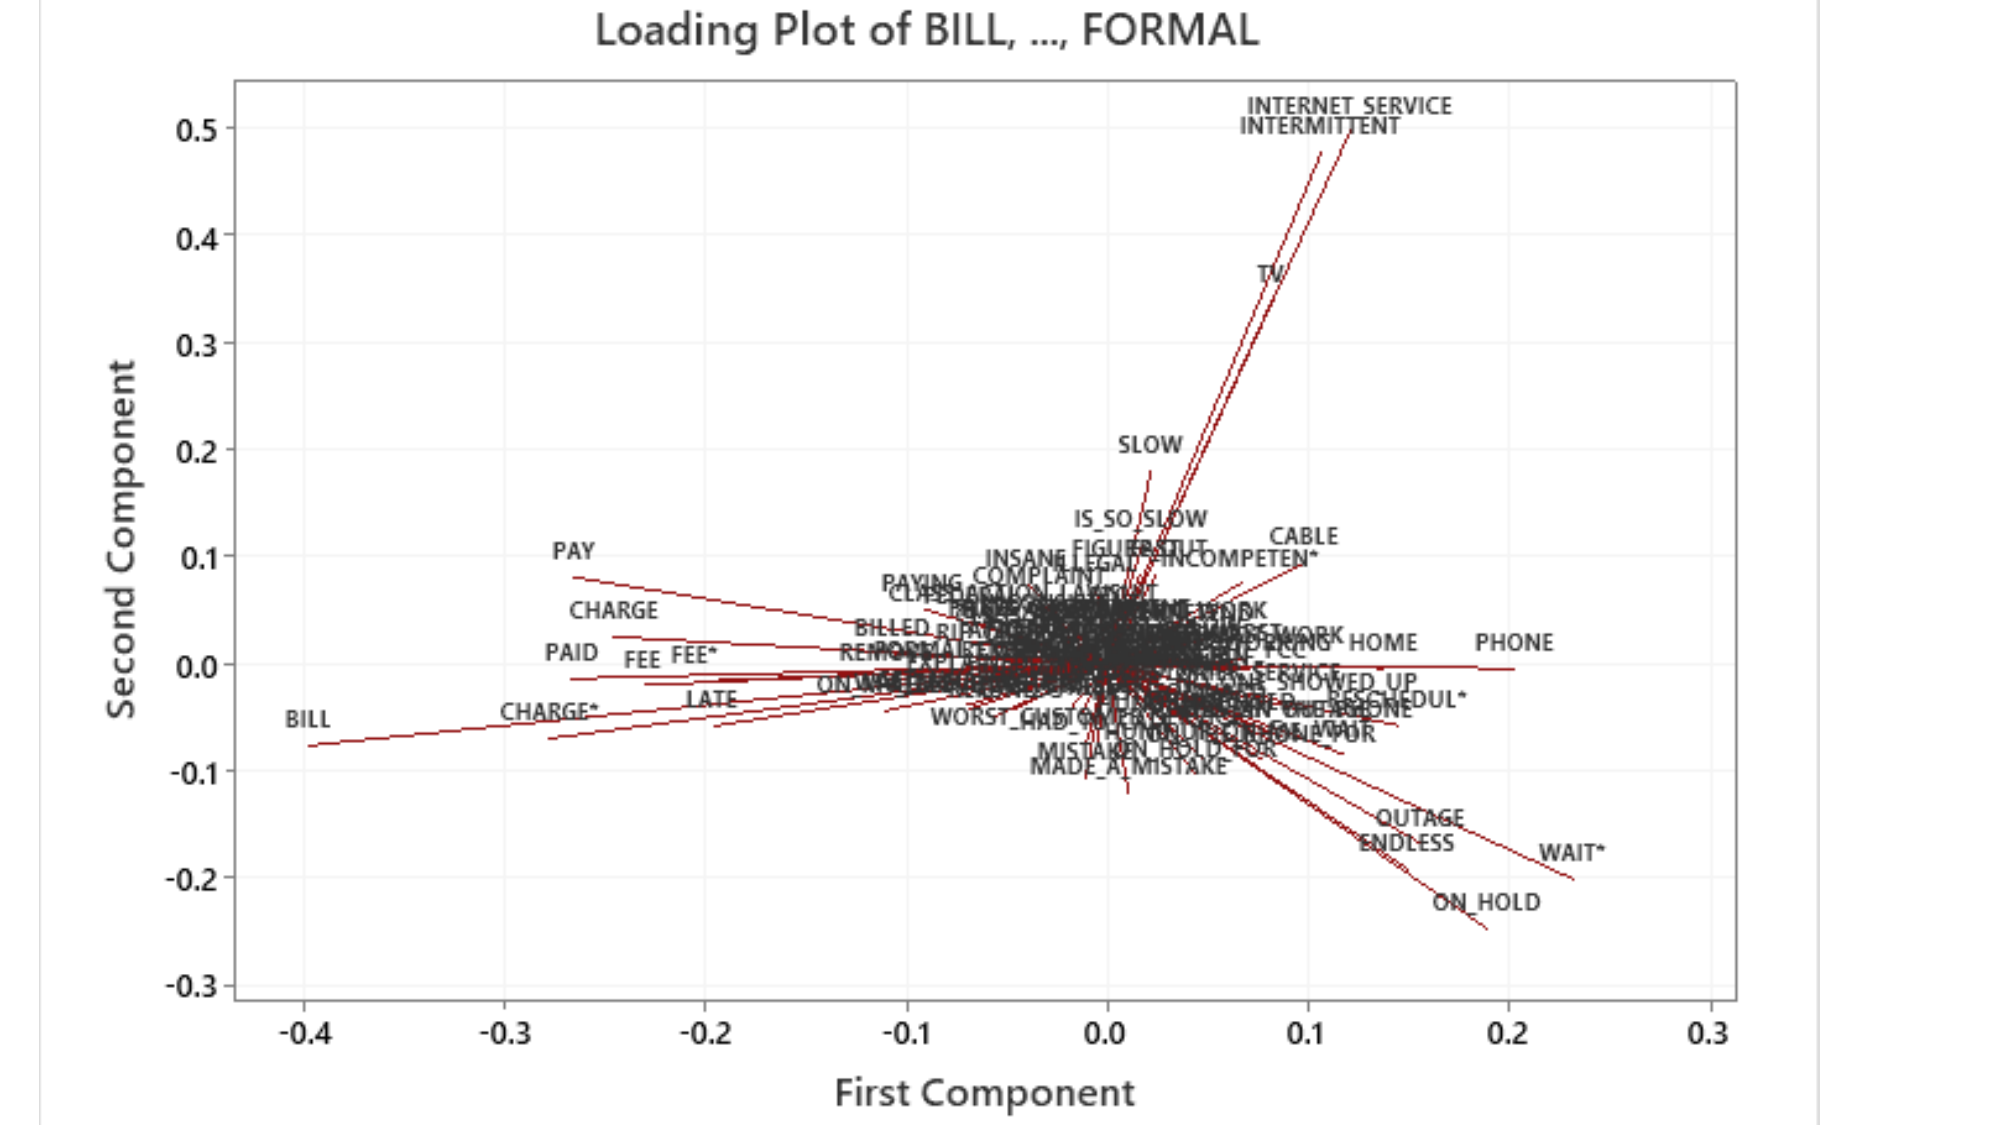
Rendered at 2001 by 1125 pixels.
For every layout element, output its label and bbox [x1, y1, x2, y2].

picture [39, 0, 1820, 1125]
